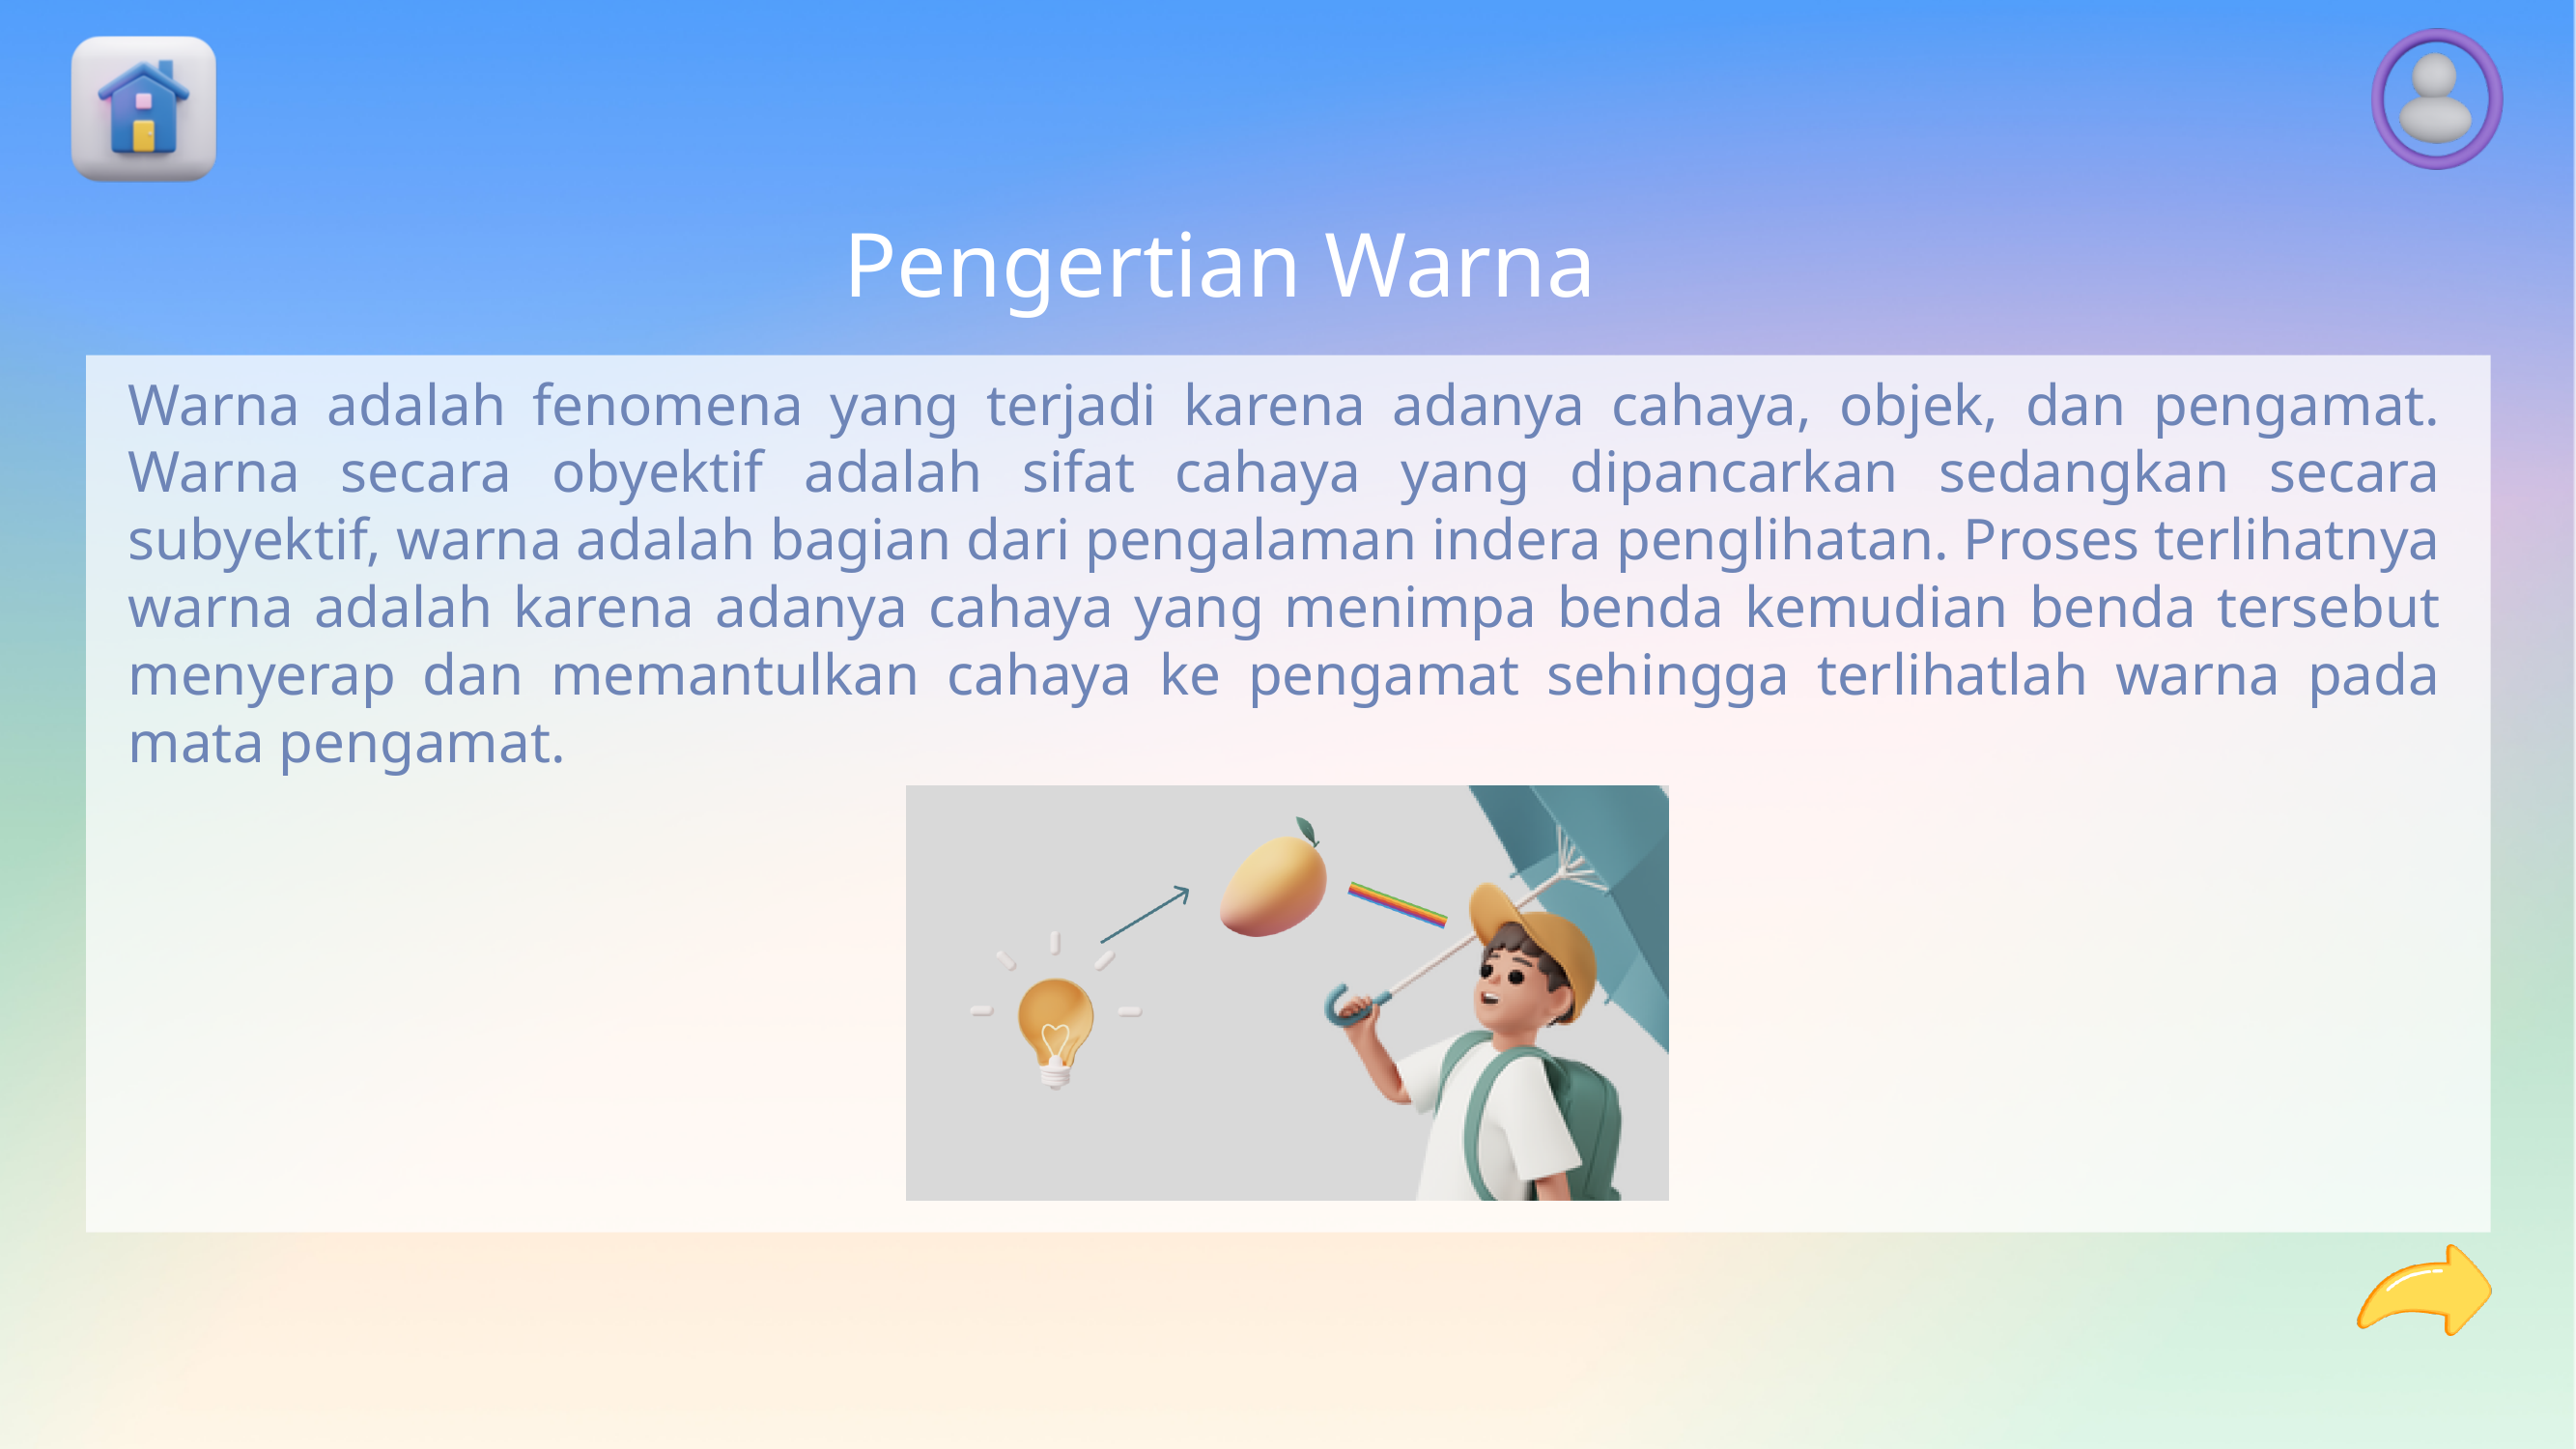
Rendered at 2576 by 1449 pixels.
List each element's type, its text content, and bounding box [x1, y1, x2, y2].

text_box [85, 355, 2492, 1234]
picture [0, 0, 2576, 1449]
text_box Pengertian Warna [829, 201, 1740, 322]
text_box Warna adalah fenomena yang terjadi karena adanya cahaya, objek, dan pengamat. Warna secara obyektif adalah sifat cahaya yang dipancarkan sedangkan secara subyektif, warna adalah bagian dari pengalaman indera penglihatan. Proses terlihatnya warna adalah karena adanya cahaya yang menimpa benda kemudian benda tersebut menyerap dan memantulkan cahaya ke pengamat sehingga terlihatlah warna pada mata pengamat. [113, 361, 2455, 781]
